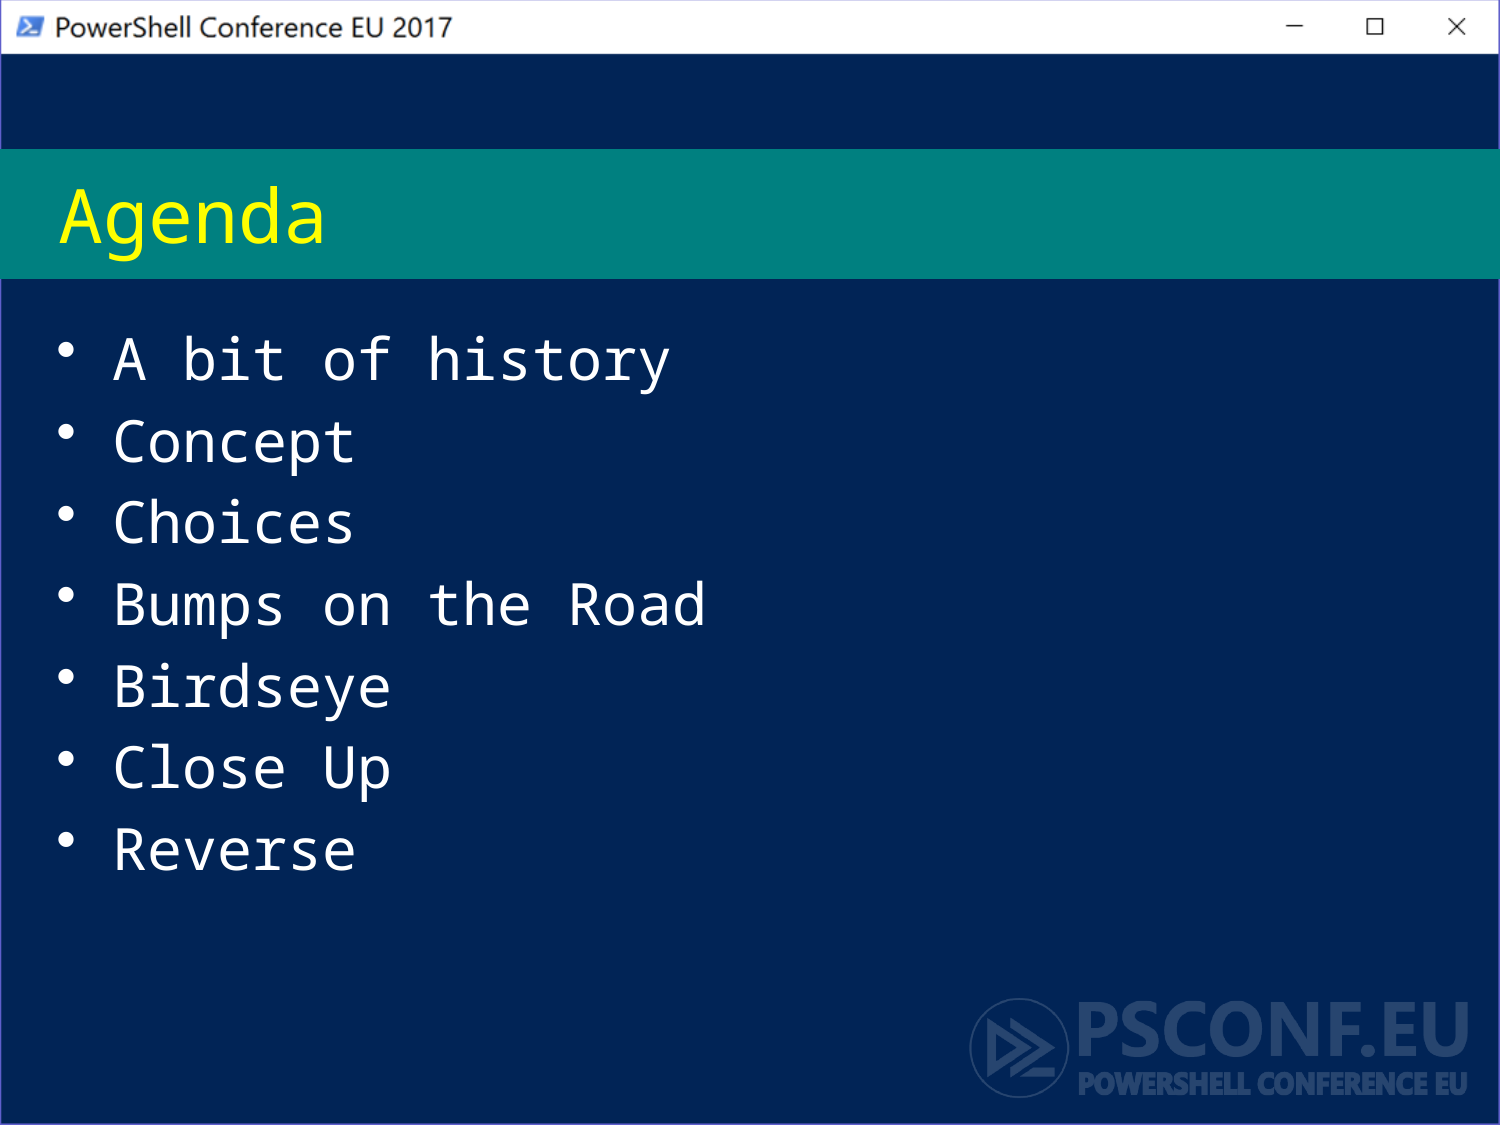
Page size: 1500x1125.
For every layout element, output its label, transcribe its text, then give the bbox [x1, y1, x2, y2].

picture [0, 0, 1500, 149]
title Agenda [0, 149, 1500, 279]
list A bit of history Concept Choices Bumps on the Road Birdseye Close Up Reverse [41, 314, 1459, 1035]
picture [0, 279, 1500, 1125]
